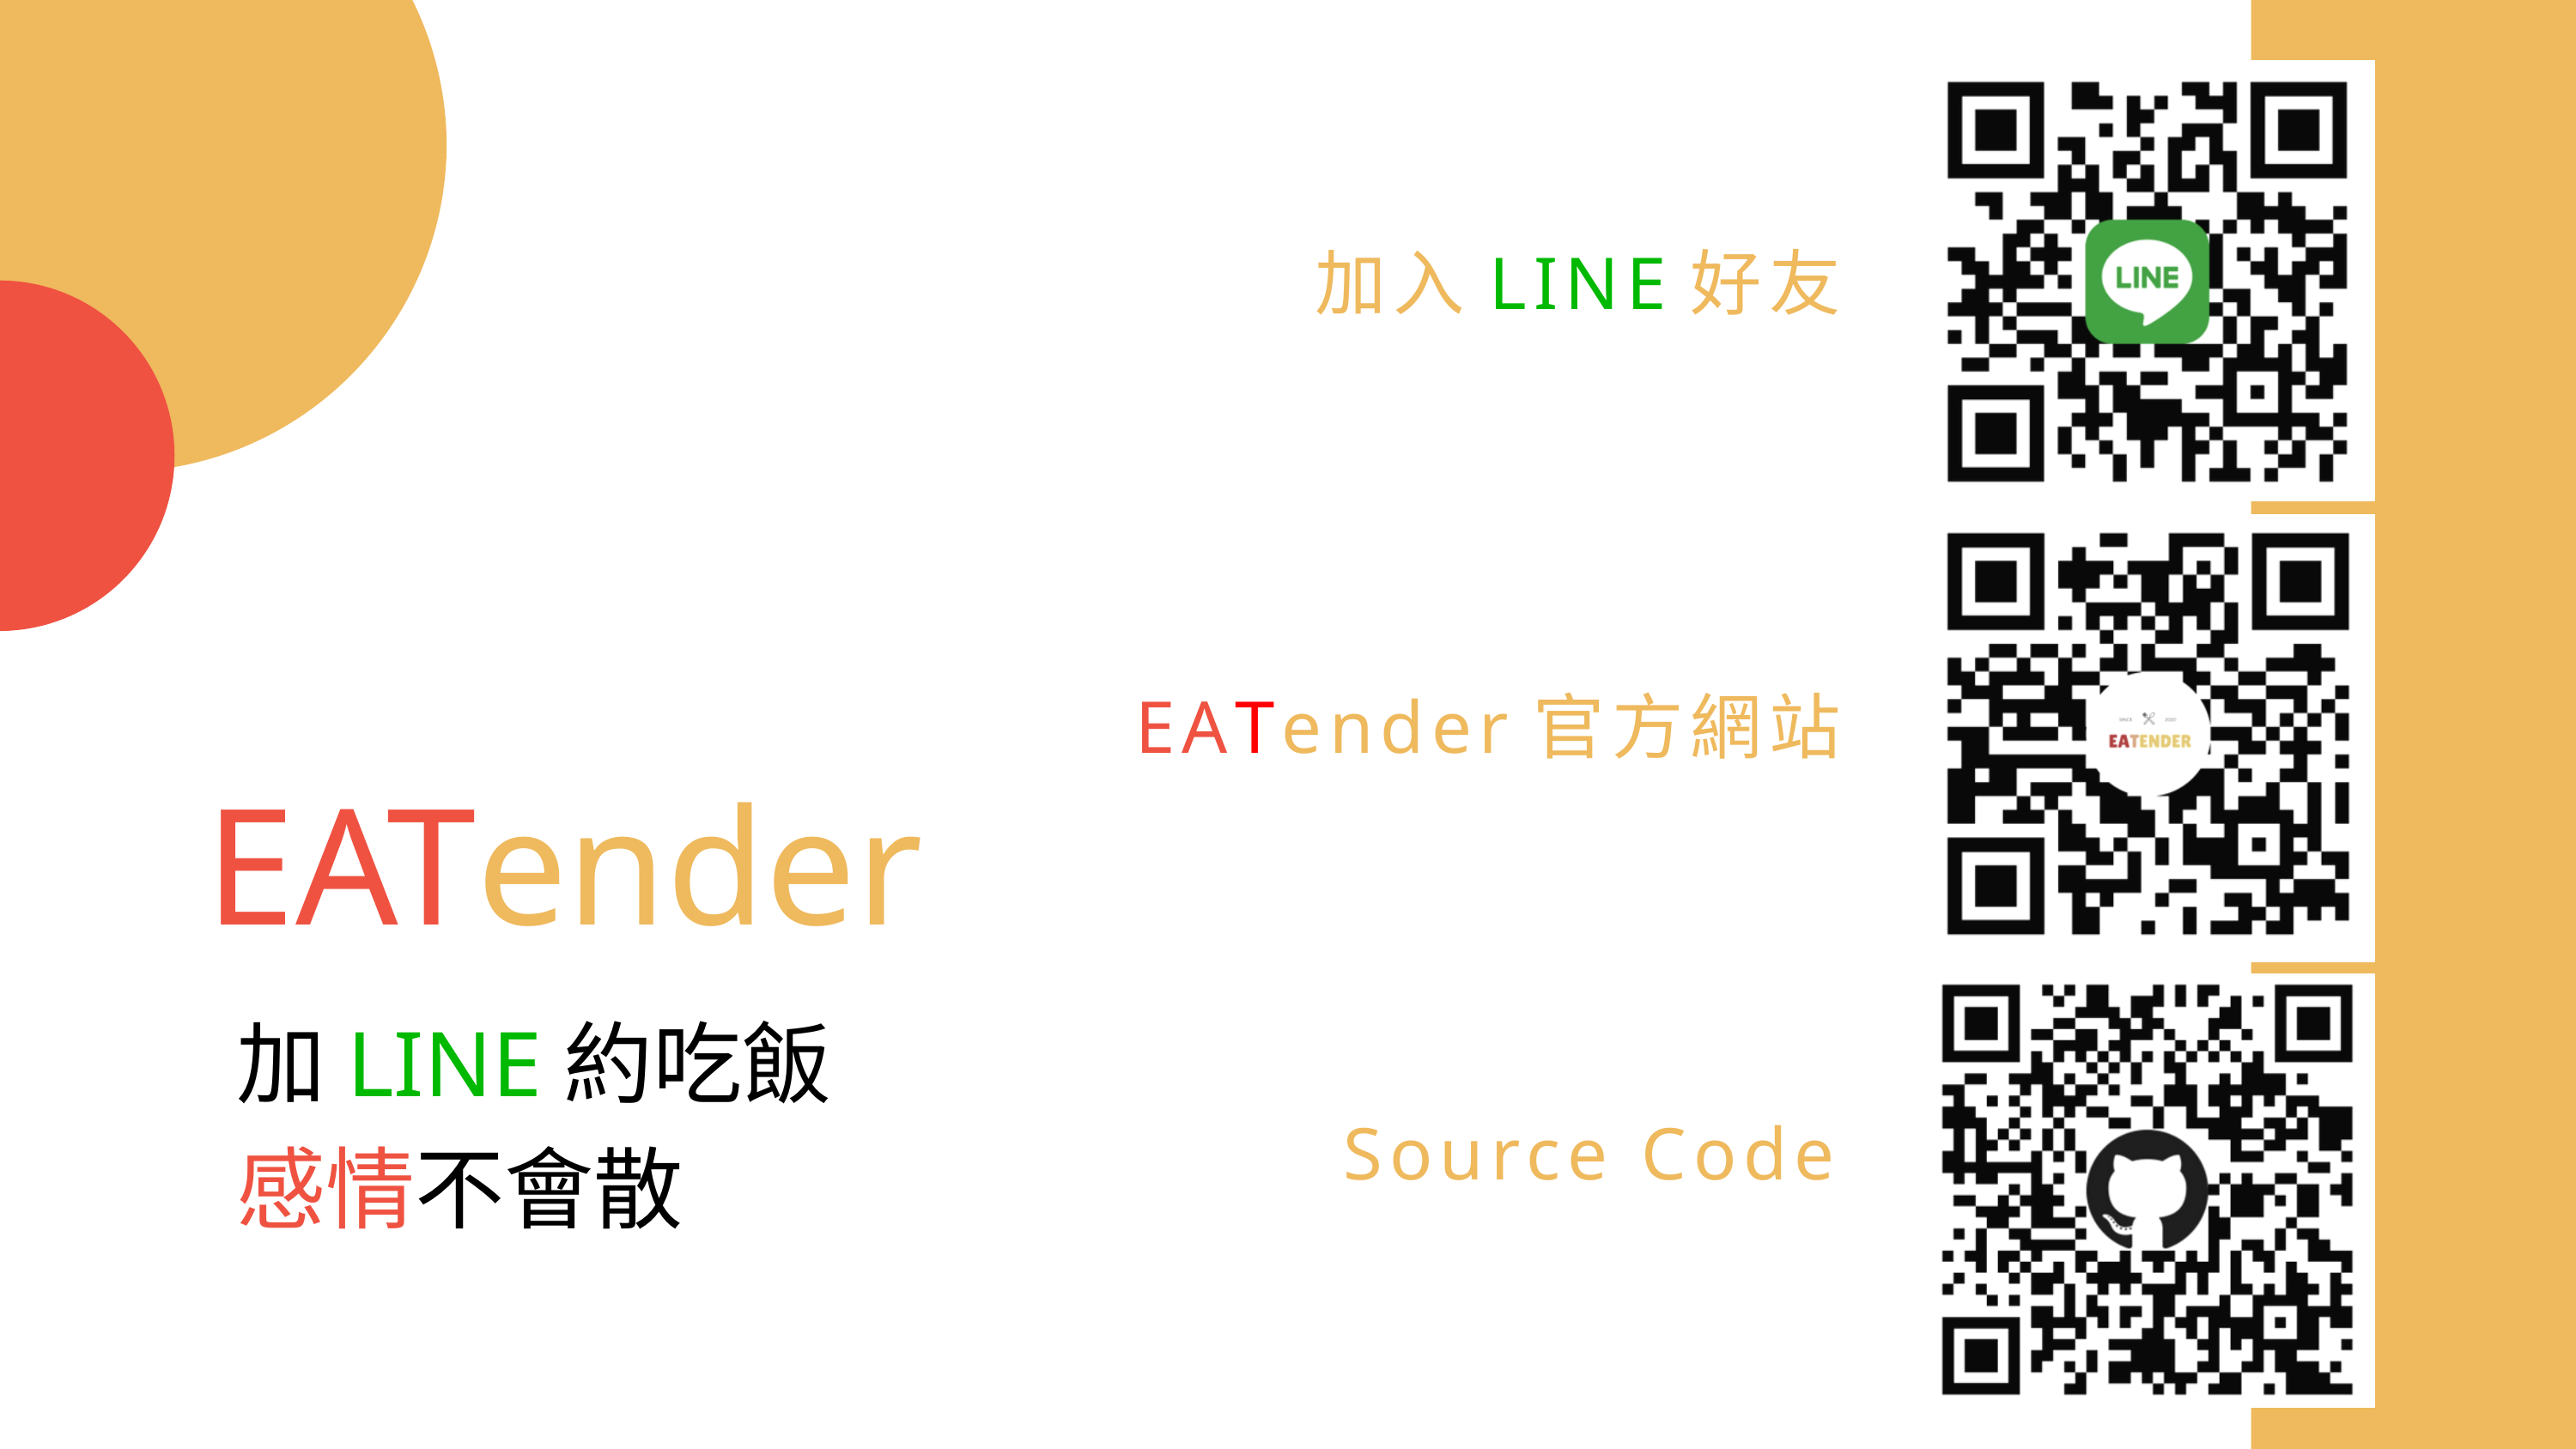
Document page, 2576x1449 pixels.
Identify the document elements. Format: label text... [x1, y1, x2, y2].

text_box Source Code [1124, 1100, 1836, 1195]
text_box 加LINE約吃飯 感情不會散 [236, 989, 859, 1240]
picture [1921, 514, 2376, 962]
picture [1921, 59, 2376, 501]
picture [1921, 973, 2376, 1408]
text_box EATender官方網站 [1034, 674, 1841, 768]
text_box EATender [205, 764, 1012, 958]
text_box [2251, 0, 2576, 1449]
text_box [0, 280, 176, 632]
text_box 加入LINE好友 [1129, 230, 1841, 324]
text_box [0, 0, 447, 474]
